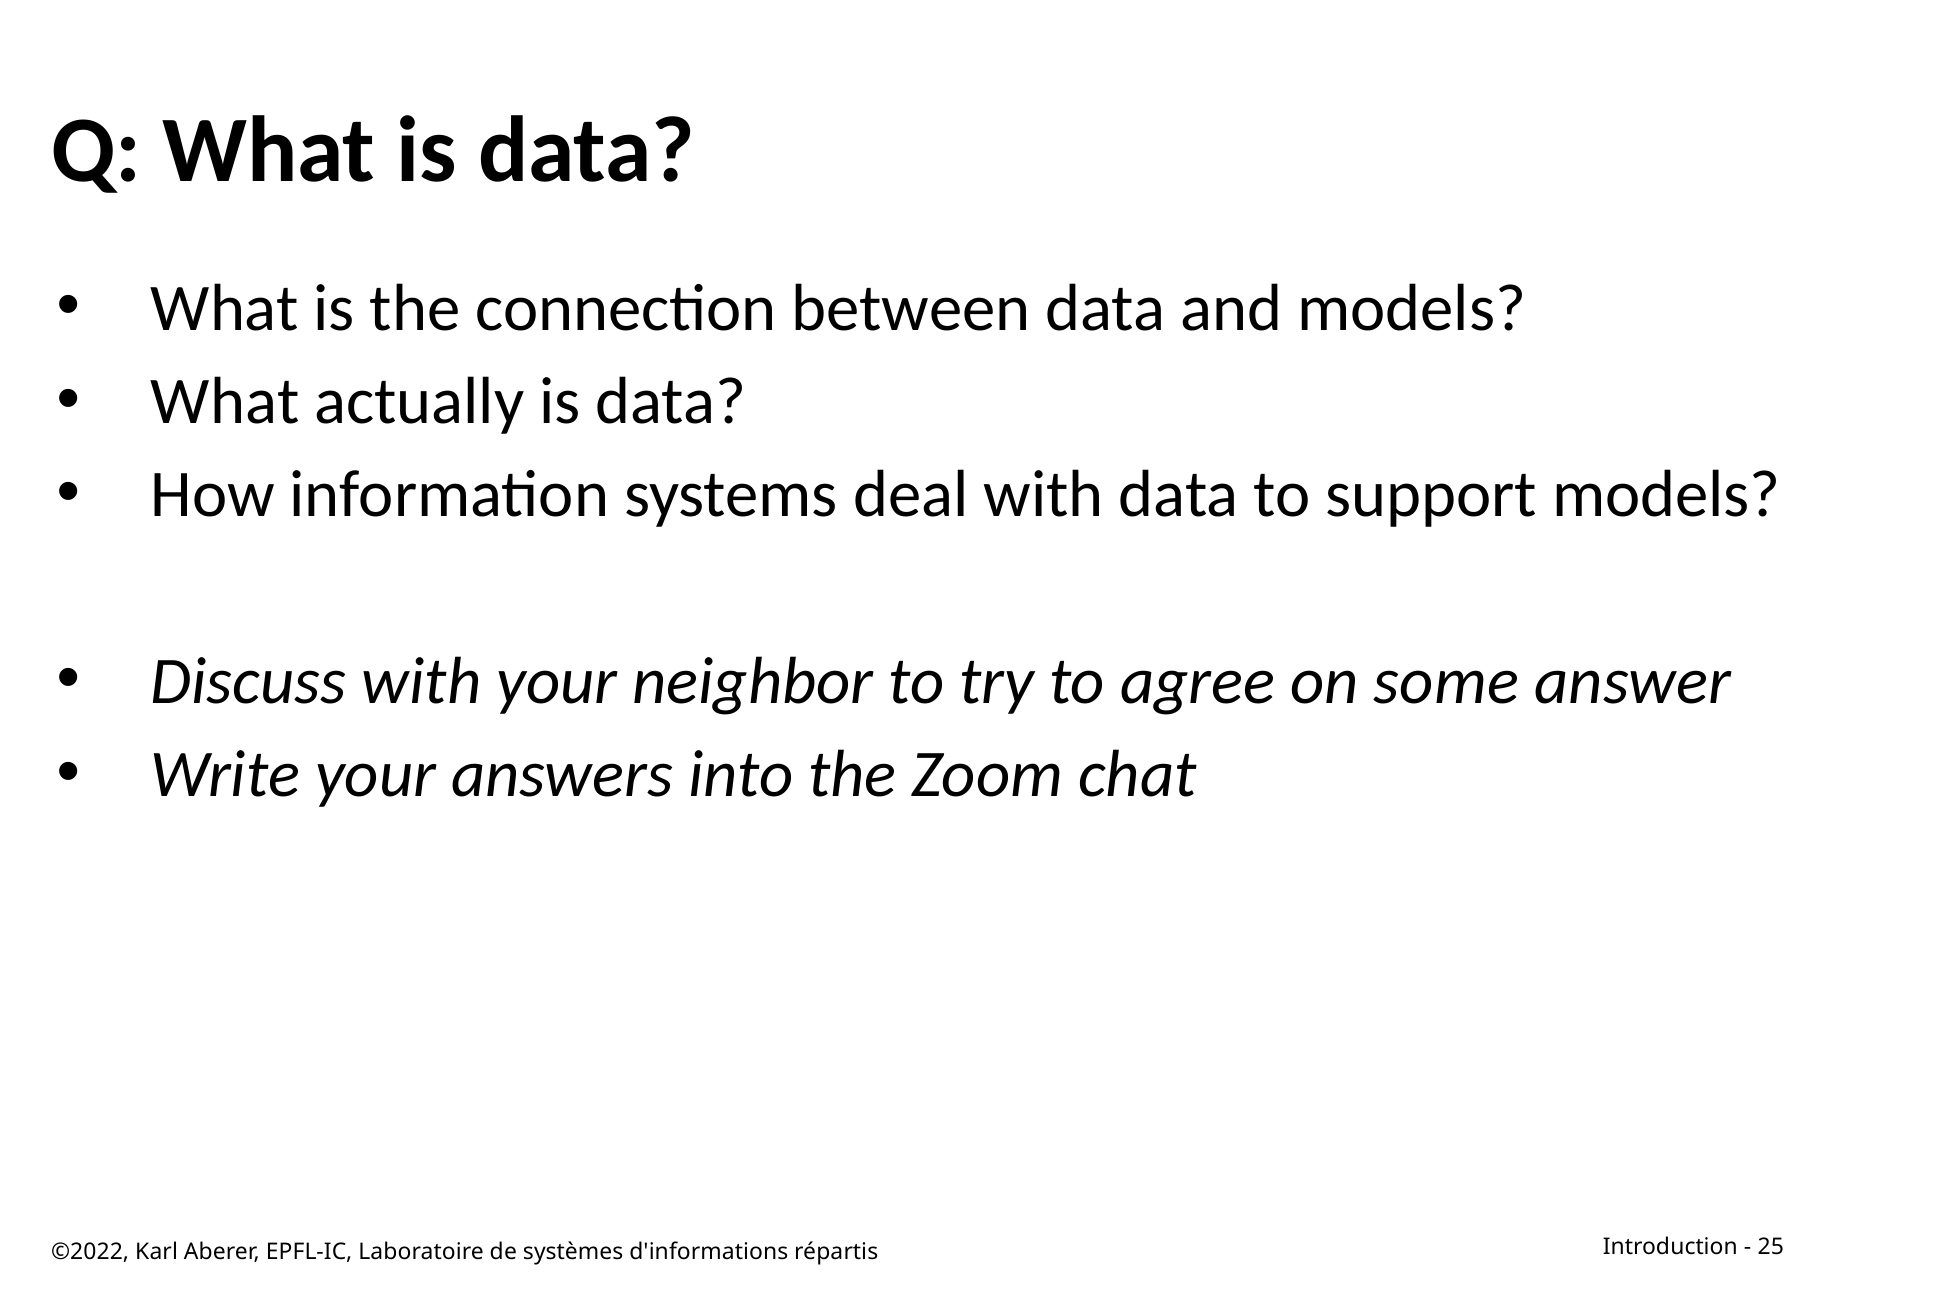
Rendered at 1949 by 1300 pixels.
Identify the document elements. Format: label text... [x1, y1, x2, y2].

title Q: What is data? [32, 57, 1849, 232]
footer ©2022, Karl Aberer, EPFL-IC, Laboratoire de systèmes d'informations répartis [32, 1227, 1284, 1271]
list What is the connection between data and models? What actually is data? How information systems deal with data to support models? Discuss with your neighbor to try to agree on some answer Write your answers into the Zoom chat [37, 253, 1809, 1208]
